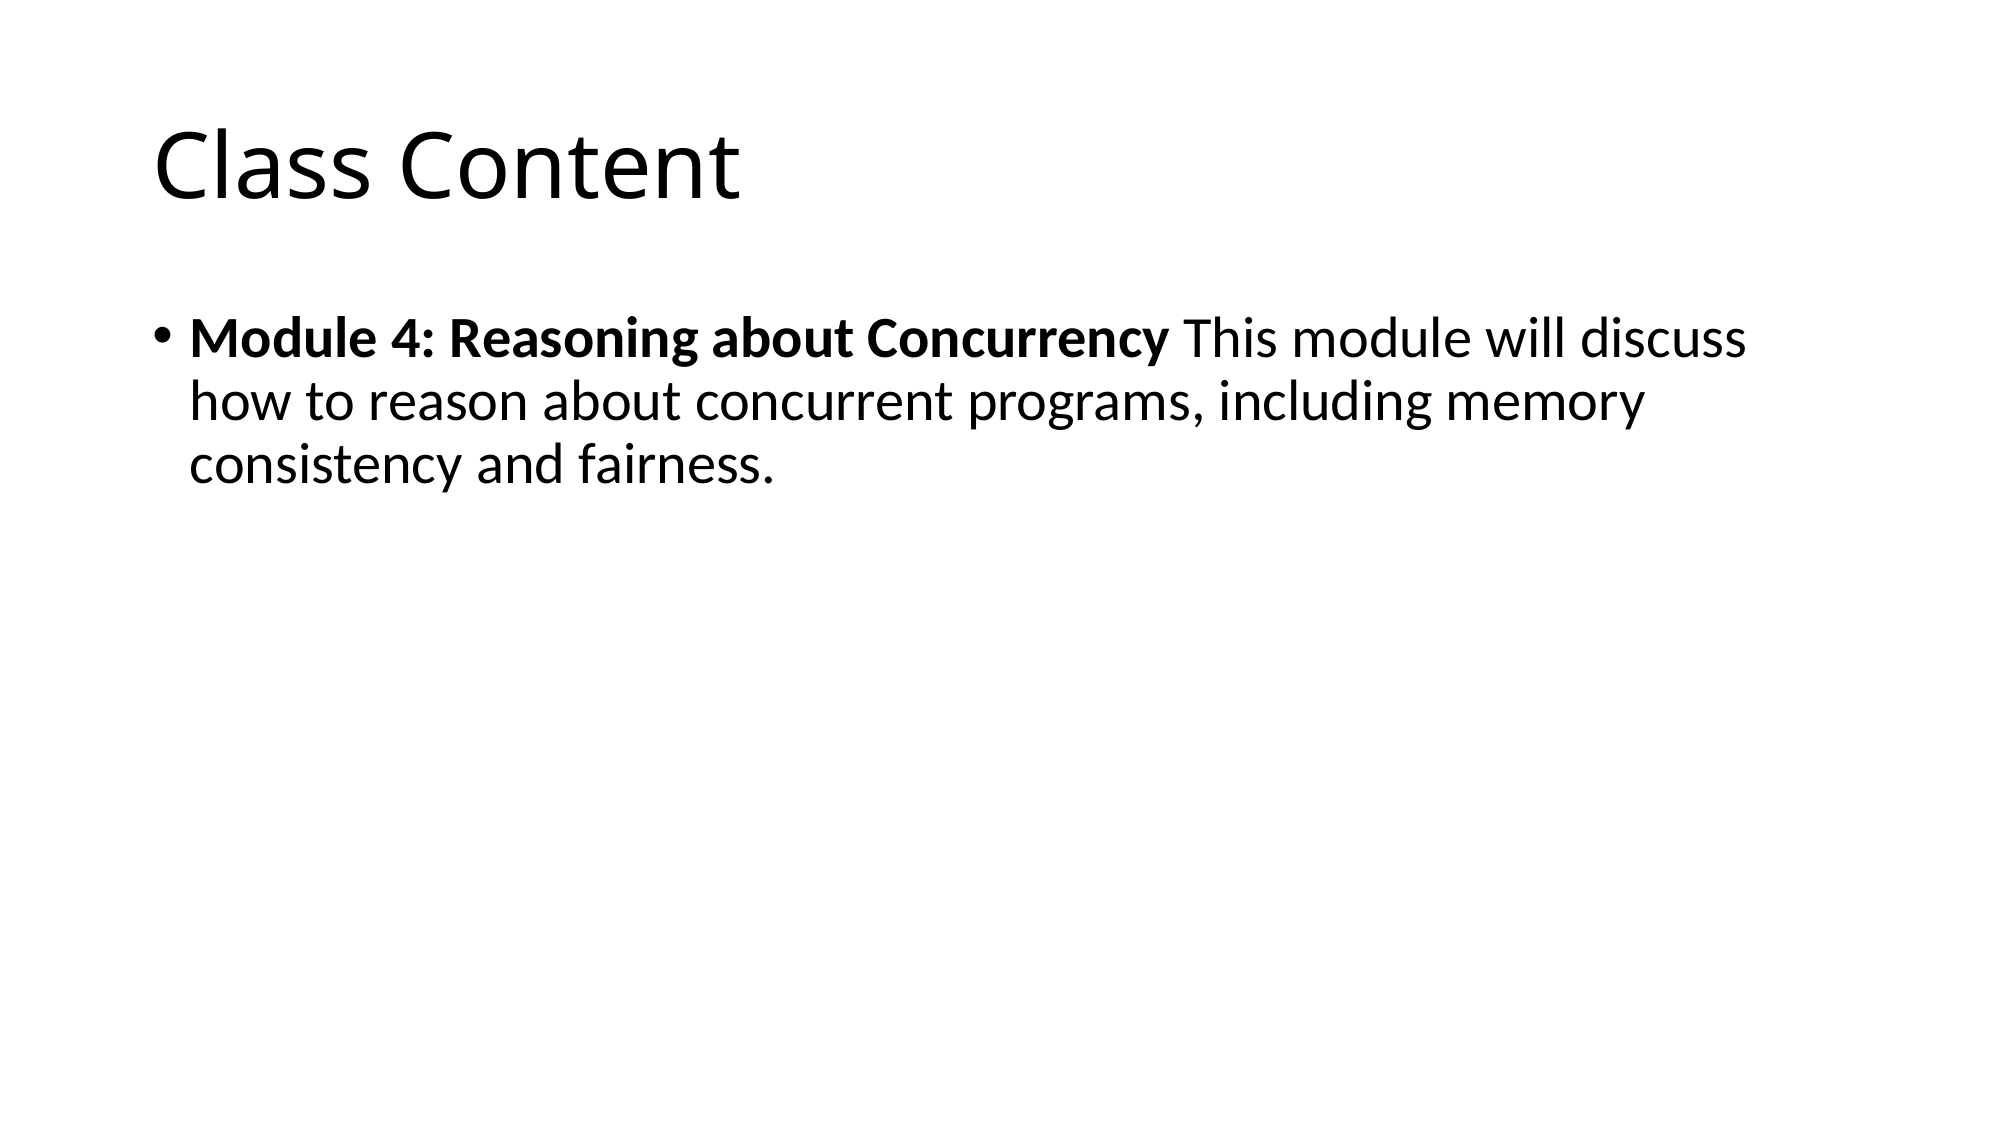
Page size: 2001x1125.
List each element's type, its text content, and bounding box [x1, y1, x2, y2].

list Module 4: Reasoning about Concurrency This module will discuss how to reason about concurrent programs, including memory consistency and fairness. [137, 299, 1863, 1014]
title Class Content [137, 59, 1863, 278]
